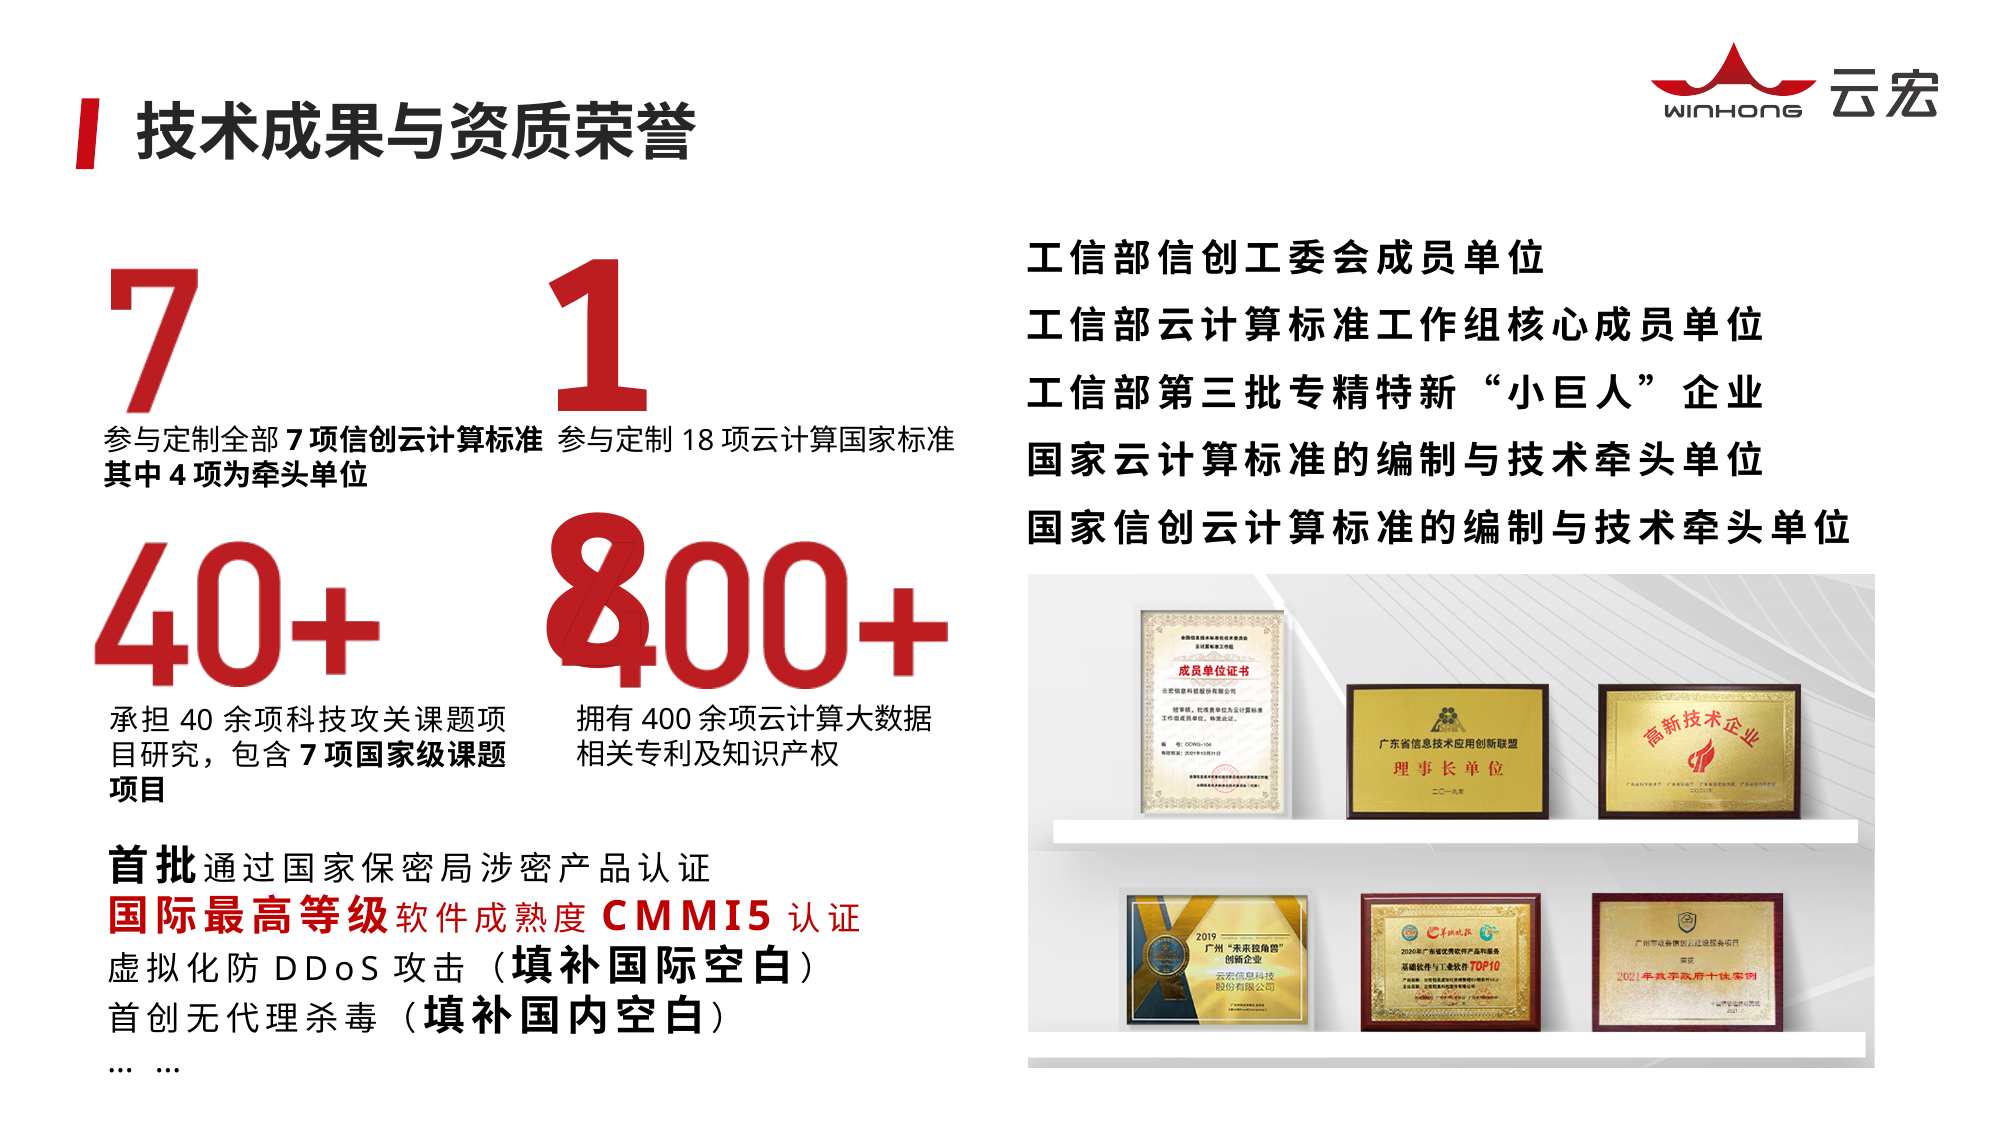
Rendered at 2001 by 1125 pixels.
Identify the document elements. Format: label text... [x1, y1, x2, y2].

picture [1638, 0, 1954, 178]
text_box 承担40余项科技攻关课题项目研究，包含7项国家级课题项目 [94, 694, 522, 814]
text_box 18 [519, 191, 766, 413]
picture [94, 541, 380, 687]
picture [111, 268, 198, 415]
text_box 18 [519, 499, 766, 717]
text_box 工信部信创工委会成员单位 工信部云计算标准工作组核心成员单位 工信部第三批专精特新“小巨人”企业 国家云计算标准的编制与技术牵头单位 国家信创云计算标准的编制与技术牵头单位 [1011, 203, 2000, 692]
picture [561, 541, 948, 690]
text_box 参与定制18项云计算国家标准 [542, 413, 1011, 499]
text_box 参与定制全部7项信创云计算标准 其中4项为牵头单位 [89, 413, 542, 499]
title 技术成果与资质荣誉 [120, 95, 1097, 174]
text_box 首批通过国家保密局涉密产品认证 国际最高等级软件成熟度CMMI5认证 虚拟化防DDoS攻击（填补国际空白） 首创无代理杀毒（填补国内空白） … … [92, 831, 1048, 1087]
picture [1027, 574, 1875, 1068]
text_box 拥有400余项云计算大数据 相关专利及知识产权 [561, 693, 1027, 778]
